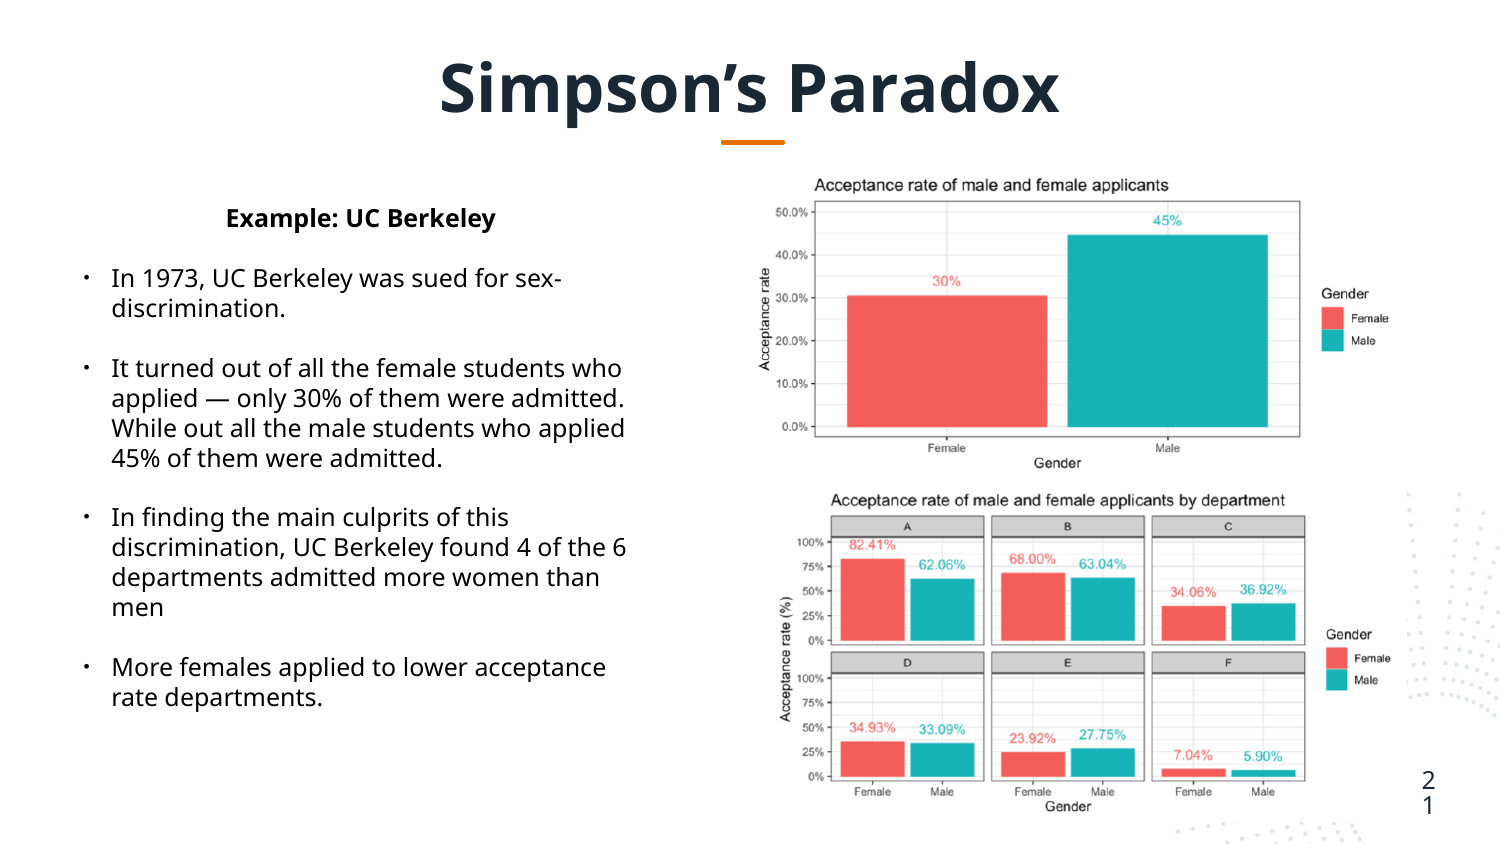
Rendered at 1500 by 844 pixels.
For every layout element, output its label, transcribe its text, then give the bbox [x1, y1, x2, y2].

text_box Example: UC Berkeley In 1973, UC Berkeley was sued for sex-discrimination. It turned out of all the female students who applied — only 30% of them were admitted. While out all the male students who applied 45% of them were admitted. In finding the main culprits of this discrimination, UC Berkeley found 4 of the 6 departments admitted more women than men More females applied to lower acceptance rate departments. [68, 165, 654, 749]
text_box Simpson’s Paradox [112, 41, 1388, 131]
picture [0, 0, 1500, 844]
slide_number 21 [1411, 748, 1462, 814]
